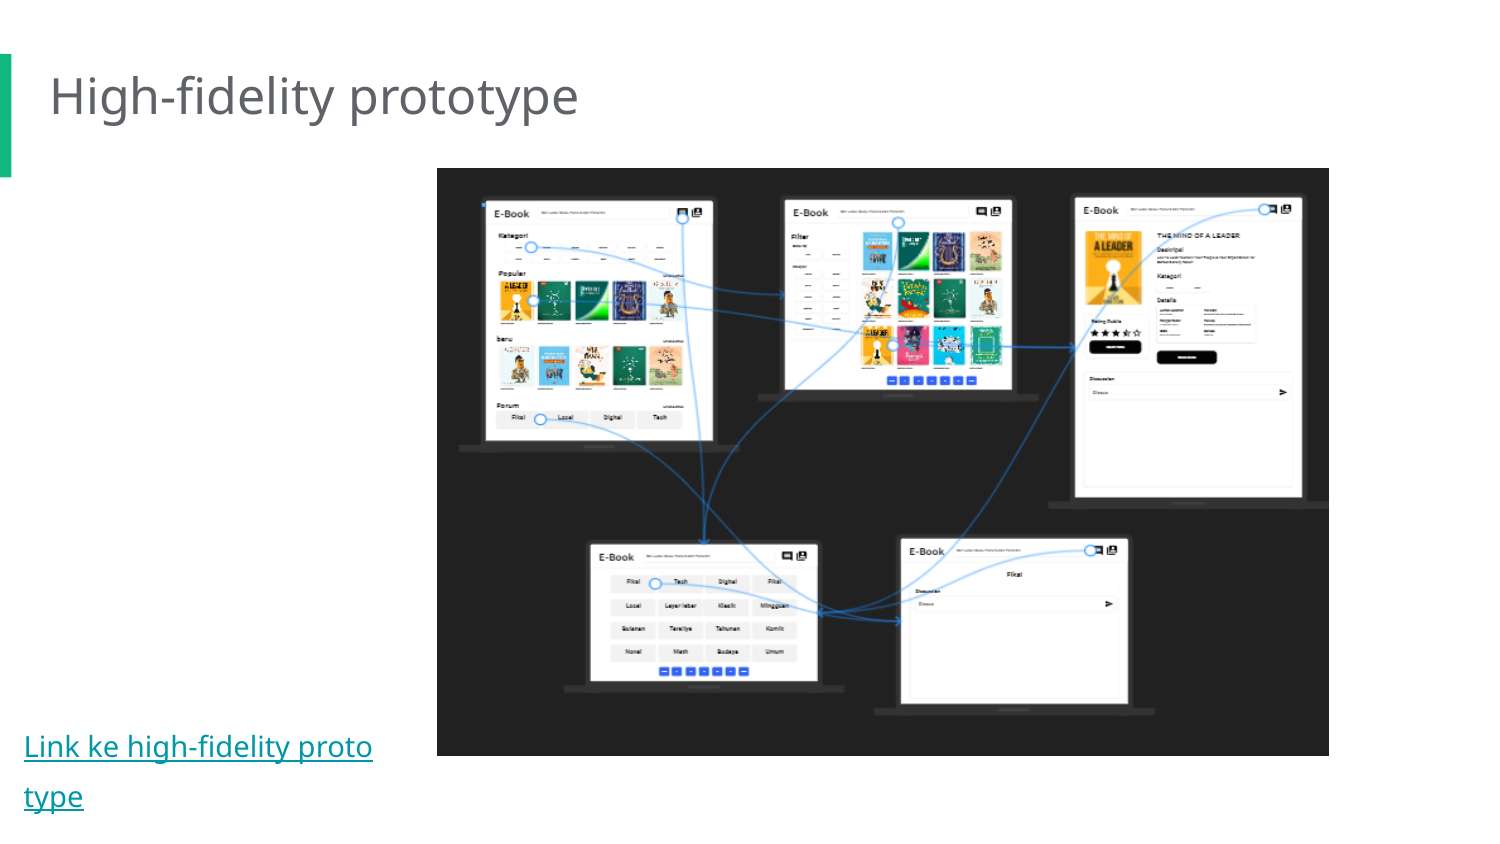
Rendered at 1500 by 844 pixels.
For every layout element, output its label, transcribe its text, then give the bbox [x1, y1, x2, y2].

picture [436, 168, 1329, 756]
text_box Link ke high-fidelity prototype [23, 693, 389, 836]
text_box High-fidelity prototype [49, 40, 1198, 140]
